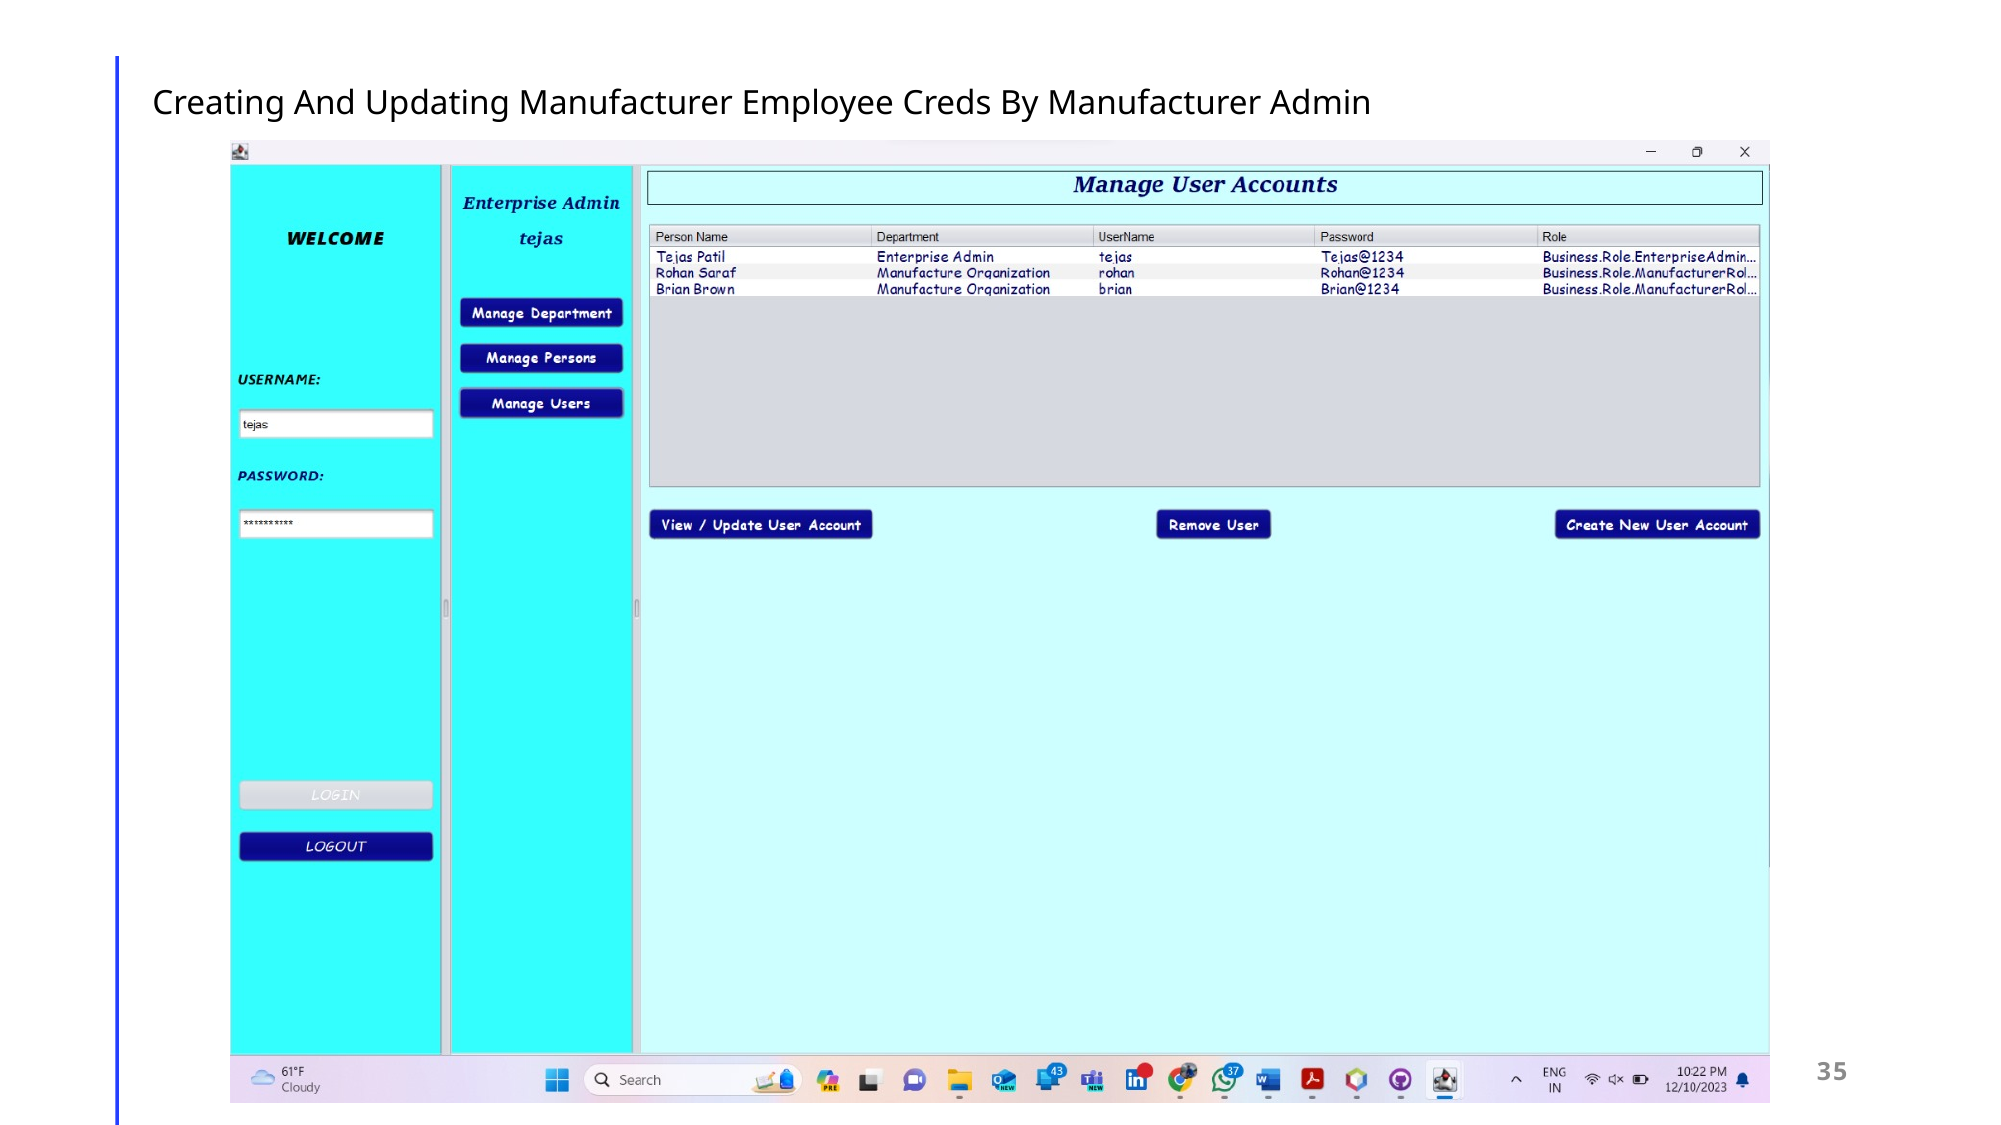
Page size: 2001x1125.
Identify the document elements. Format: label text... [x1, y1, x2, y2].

slide_number 35 [1770, 1042, 1863, 1103]
title Creating And Updating Manufacturer Employee Creds By Manufacturer Admin [137, 59, 1863, 149]
picture [230, 140, 1770, 1103]
